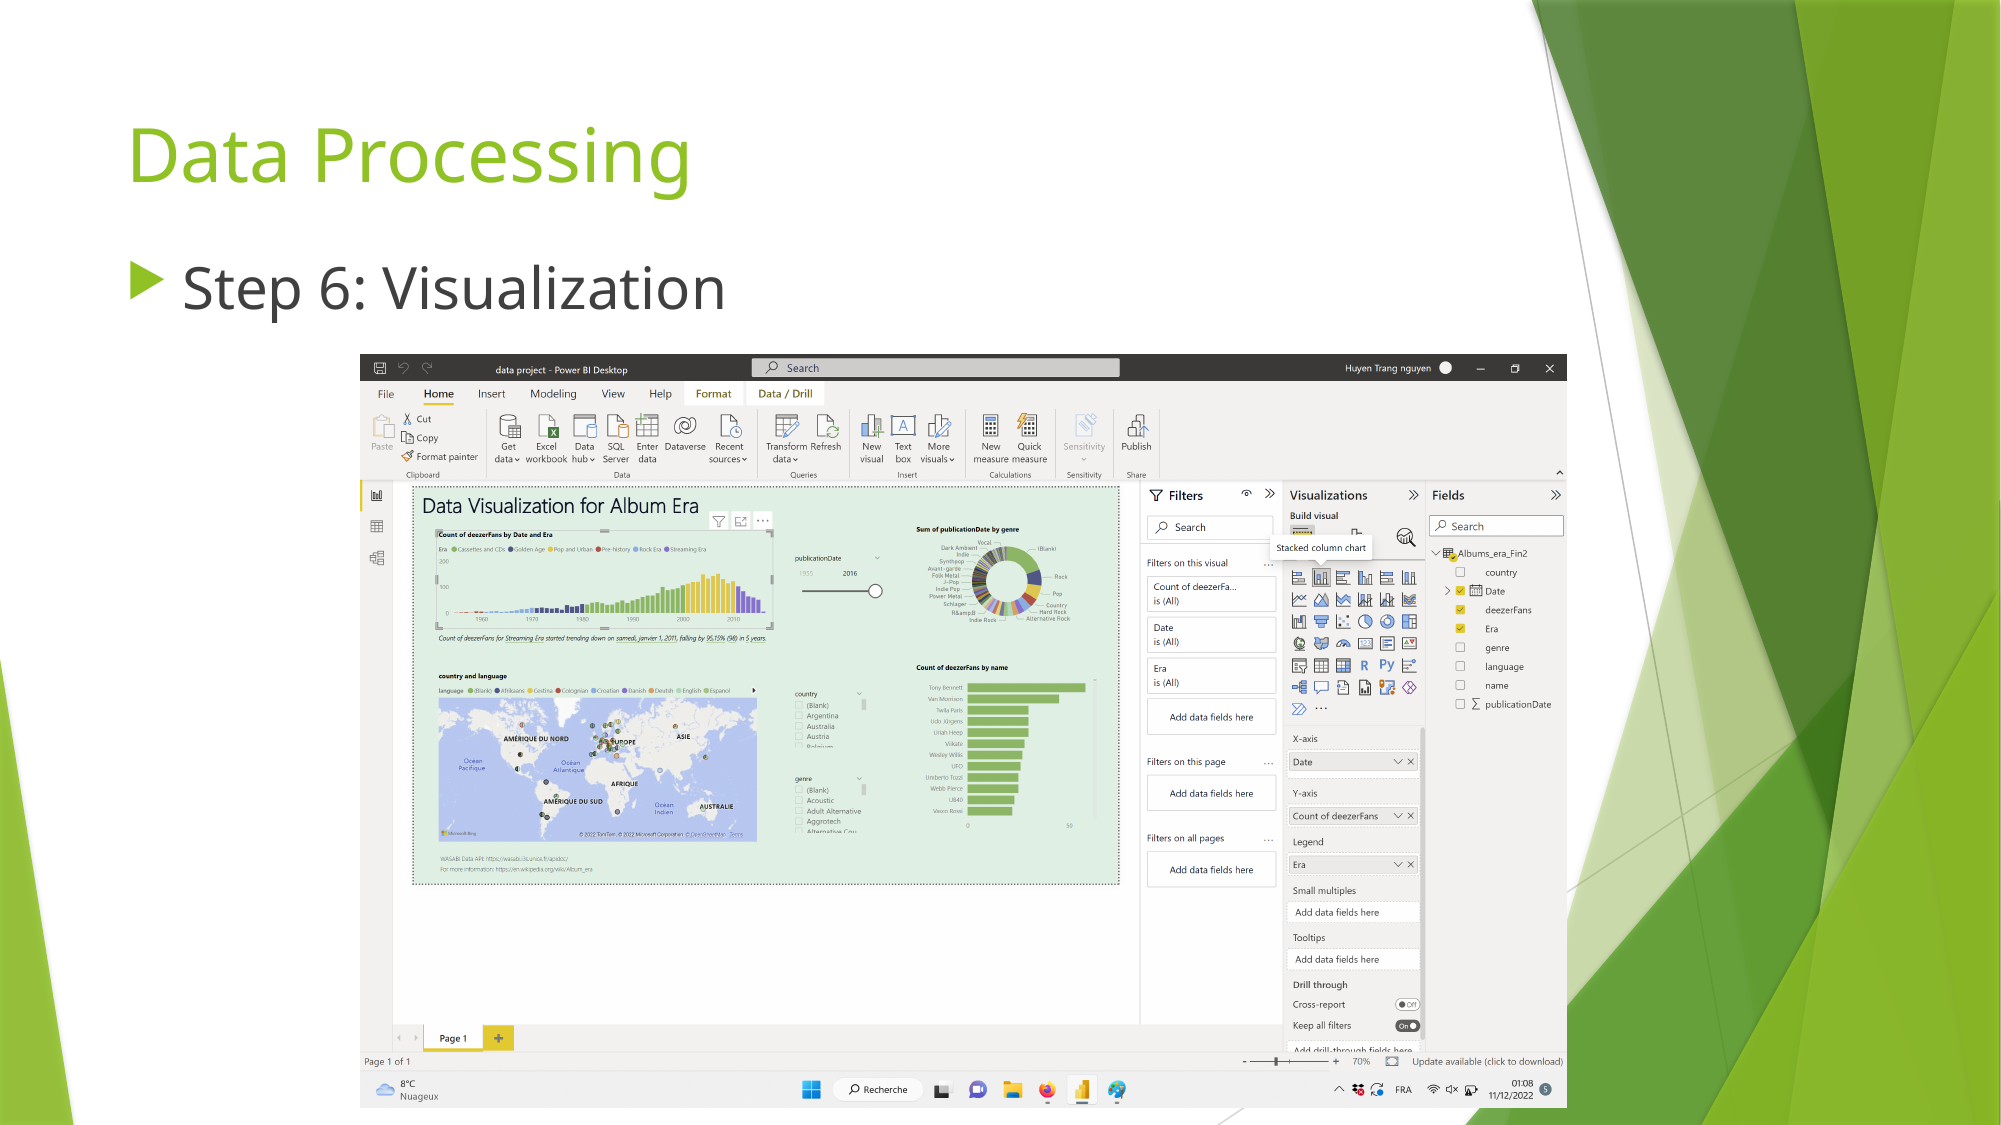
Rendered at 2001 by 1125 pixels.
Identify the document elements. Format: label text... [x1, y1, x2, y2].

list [360, 353, 1567, 1109]
list Step 6: Visualization [111, 244, 798, 881]
title Data Processing [111, 99, 1522, 317]
